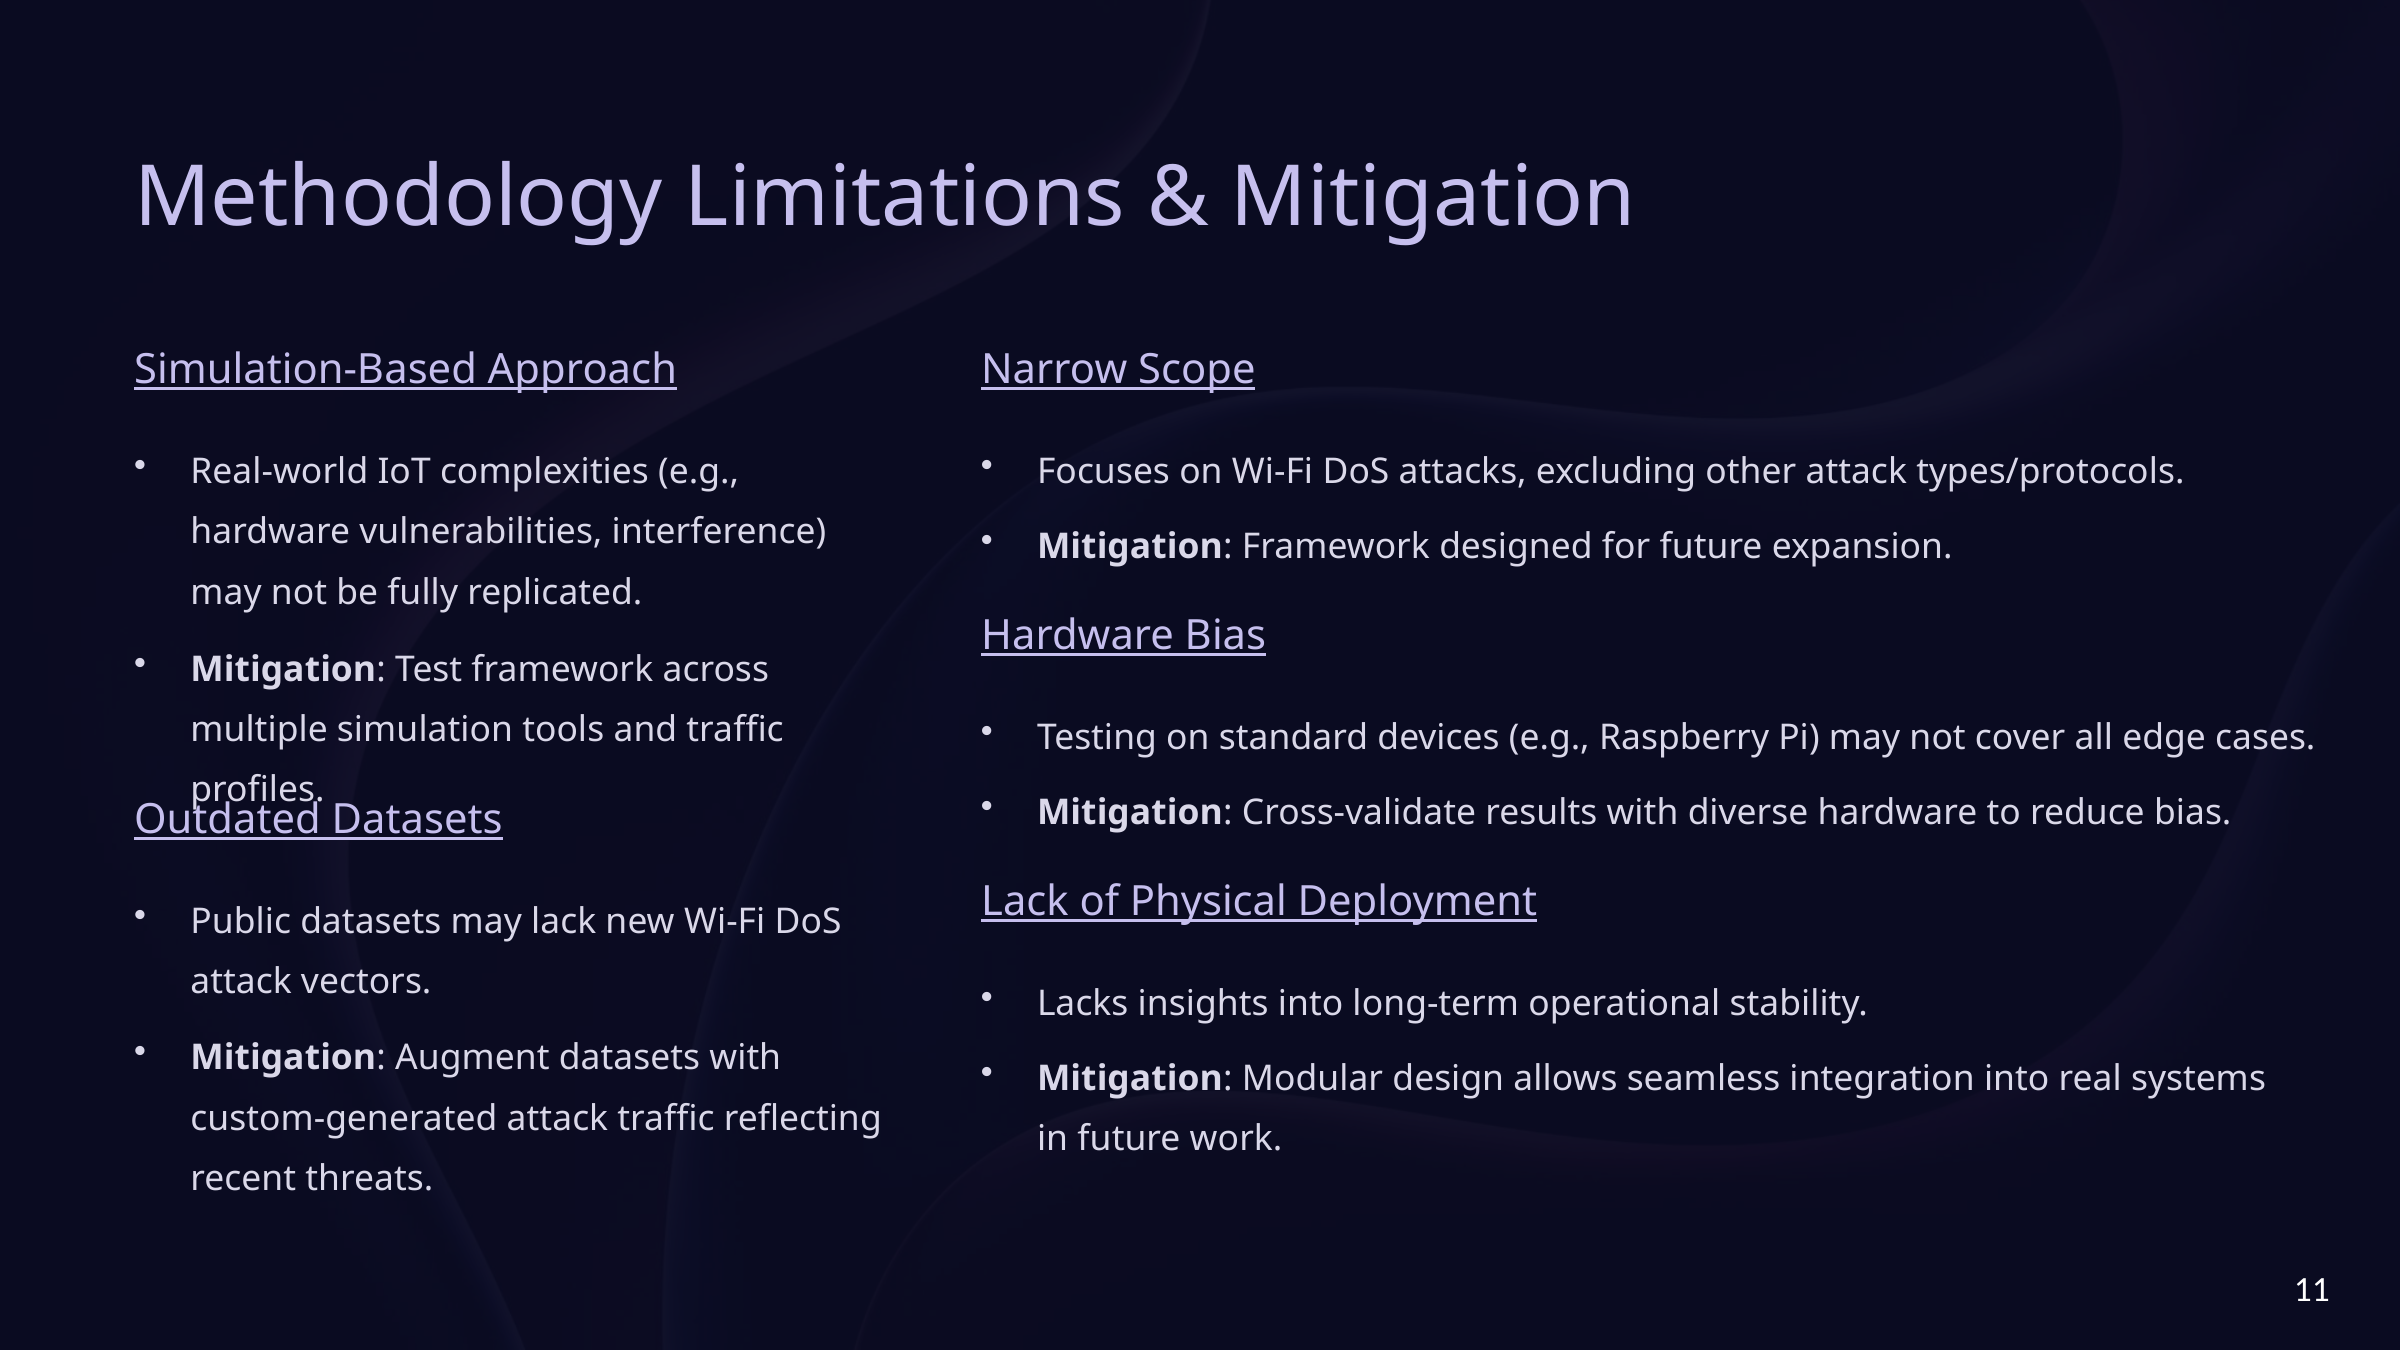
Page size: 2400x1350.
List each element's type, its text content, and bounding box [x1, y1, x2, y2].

text_box Mitigation: Modular design allows seamless integration into real systems in future work. [980, 1036, 2267, 1160]
text_box Mitigation: Cross-validate results with diverse hardware to reduce bias. [980, 770, 2267, 833]
text_box Methodology Limitations & Mitigation [134, 136, 1707, 243]
text_box Mitigation: Test framework across multiple simulation tools and traffic profiles. [134, 627, 887, 751]
slide_number 11 [1805, 1251, 2345, 1324]
text_box Focuses on Wi-Fi DoS attacks, excluding other attack types/protocols. [980, 430, 2267, 492]
text_box Lack of Physical Deployment [980, 870, 1407, 924]
text_box Mitigation: Augment datasets with custom-generated attack traffic reflecting recent threats. [134, 1016, 887, 1201]
text_box Real-world IoT complexities (e.g., hardware vulnerabilities, interference) may not be fully replicated. [134, 430, 887, 615]
text_box Outdated Datasets [134, 788, 676, 842]
text_box Public datasets may lack new Wi-Fi DoS attack vectors. [134, 880, 887, 1003]
text_box Testing on standard devices (e.g., Raspberry Pi) may not cover all edge cases. [980, 696, 2267, 758]
text_box Hardware Bias [980, 604, 1407, 658]
text_box Lacks insights into long-term operational stability. [980, 962, 2267, 1024]
text_box Mitigation: Framework designed for future expansion. [980, 504, 2267, 567]
text_box Simulation-Based Approach [134, 338, 713, 392]
text_box Narrow Scope [980, 338, 1407, 392]
